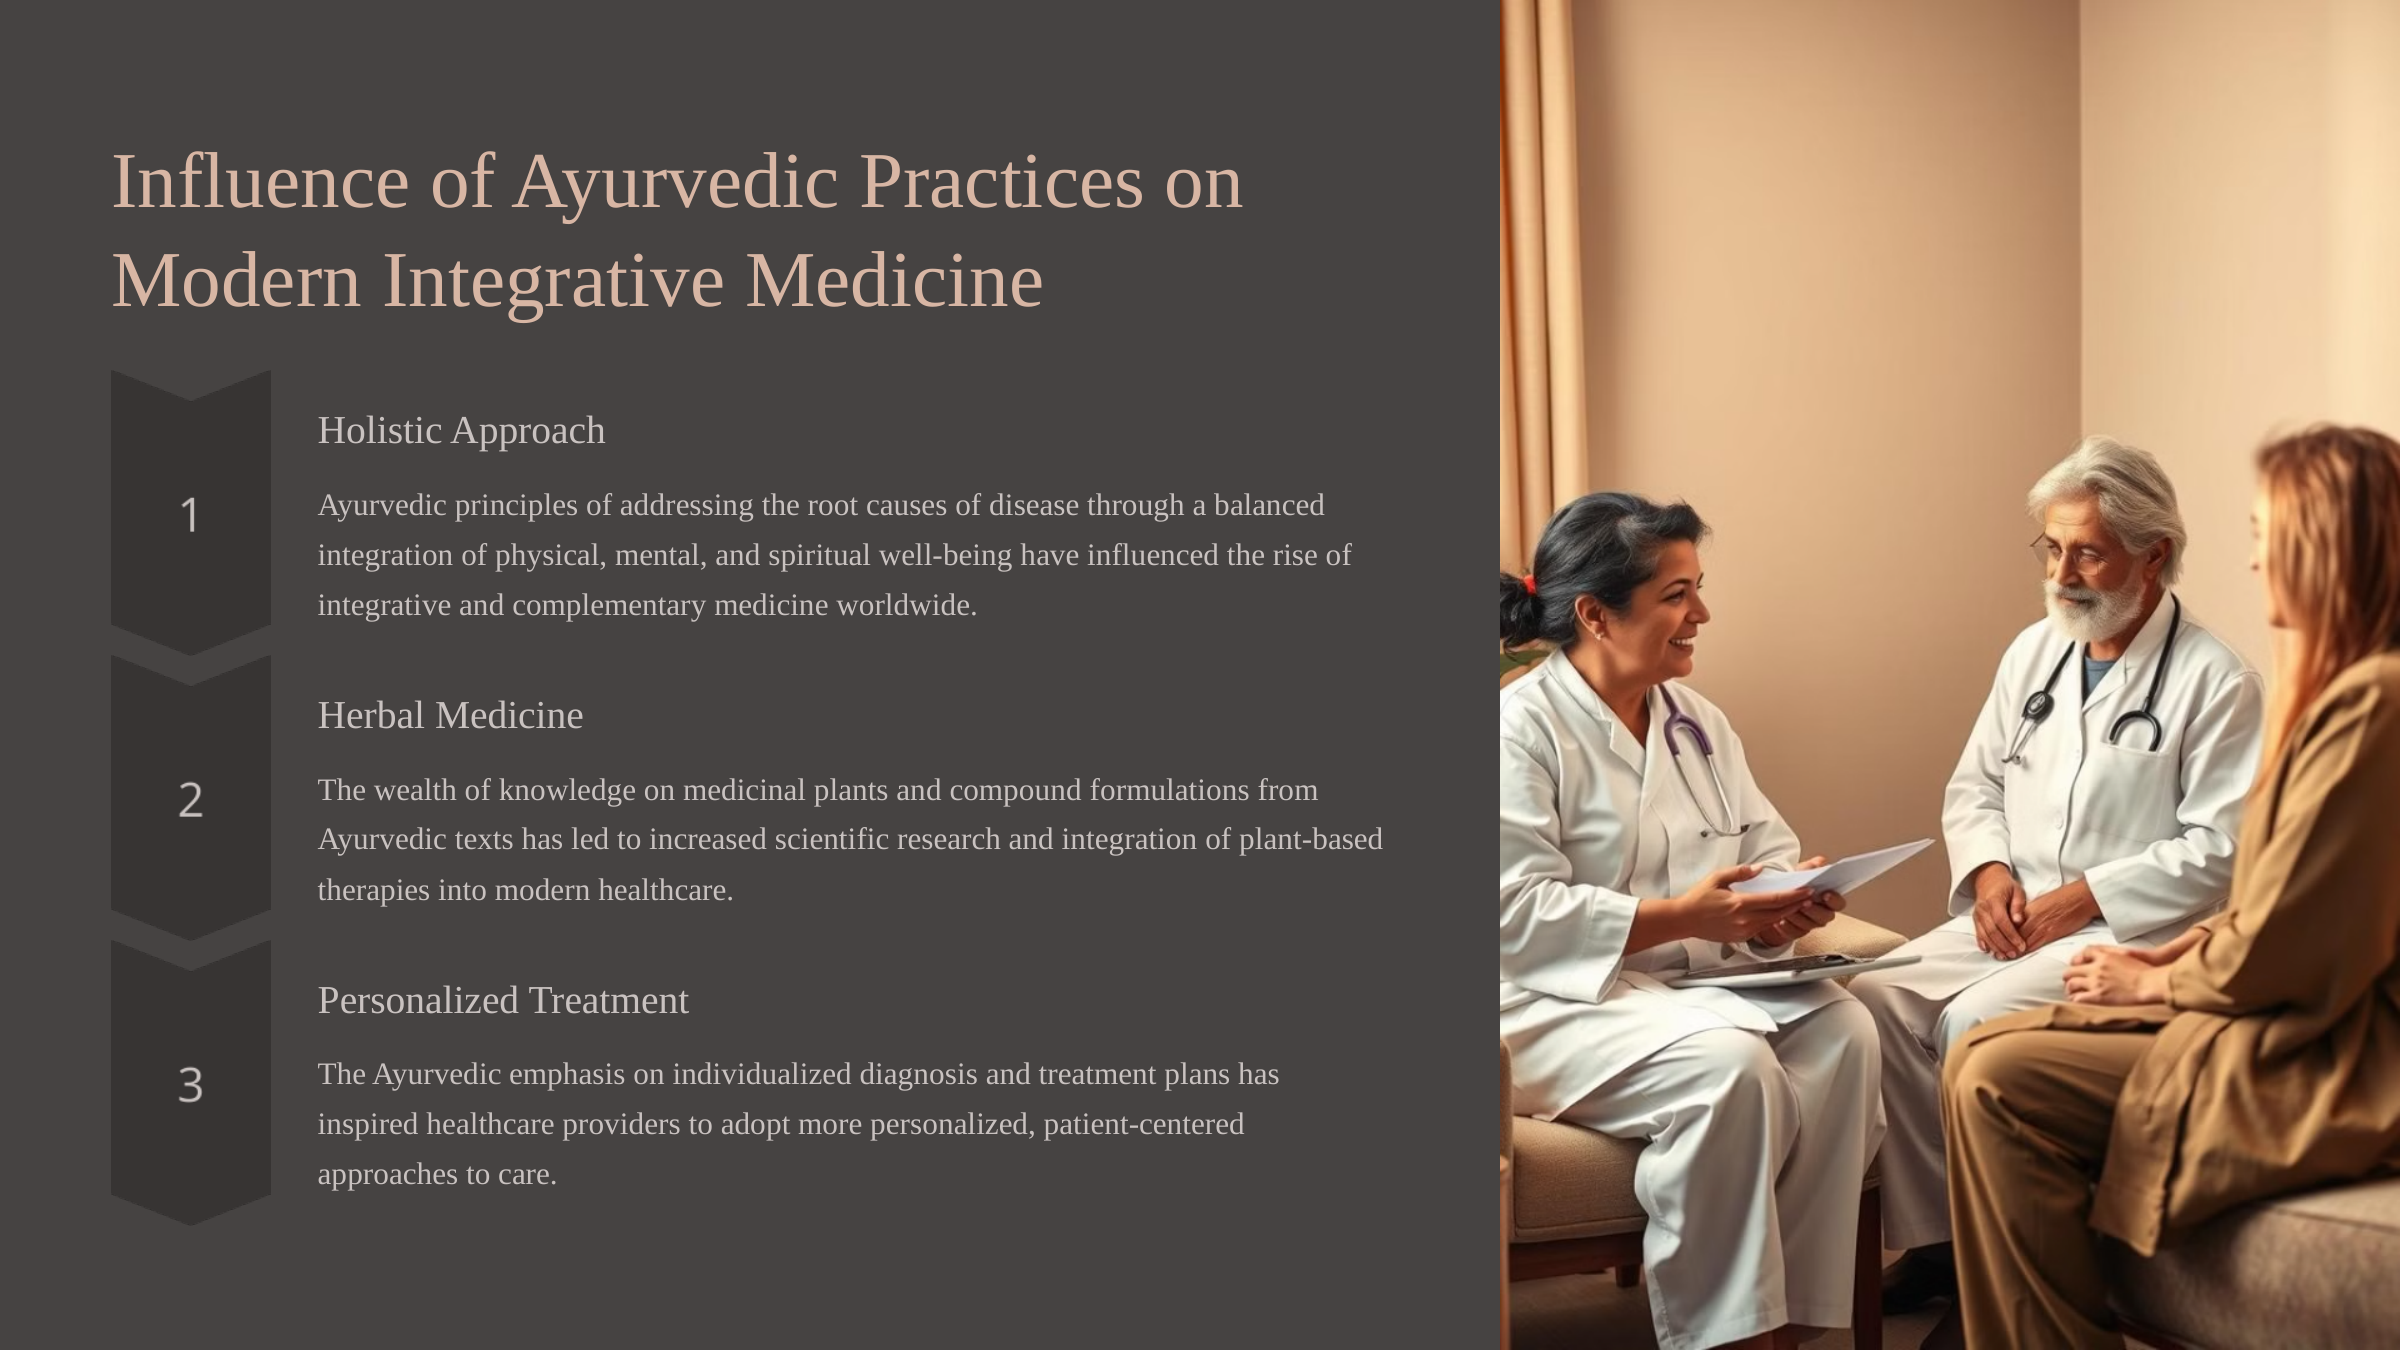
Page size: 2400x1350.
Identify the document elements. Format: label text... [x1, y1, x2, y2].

text_box Personalized Treatment [317, 972, 737, 1022]
text_box Herbal Medicine [317, 687, 715, 738]
text_box Holistic Approach [317, 402, 715, 453]
text_box Ayurvedic principles of addressing the root causes of disease through a balanced integration of physical, mental, and spiritual well-being have influenced the rise of integrative and complementary medicine worldwide. [317, 471, 1389, 624]
picture [1499, 0, 2400, 1350]
text_box The Ayurvedic emphasis on individualized diagnosis and treatment plans has inspired healthcare providers to adopt more personalized, patient-centered approaches to care. [317, 1040, 1389, 1194]
text_box The wealth of knowledge on medicinal plants and compound formulations from Ayurvedic texts has led to increased scientific research and integration of plant-based therapies into modern healthcare. [317, 756, 1389, 909]
picture [111, 370, 271, 1226]
text_box Influence of Ayurvedic Practices on Modern Integrative Medicine [111, 124, 1389, 324]
